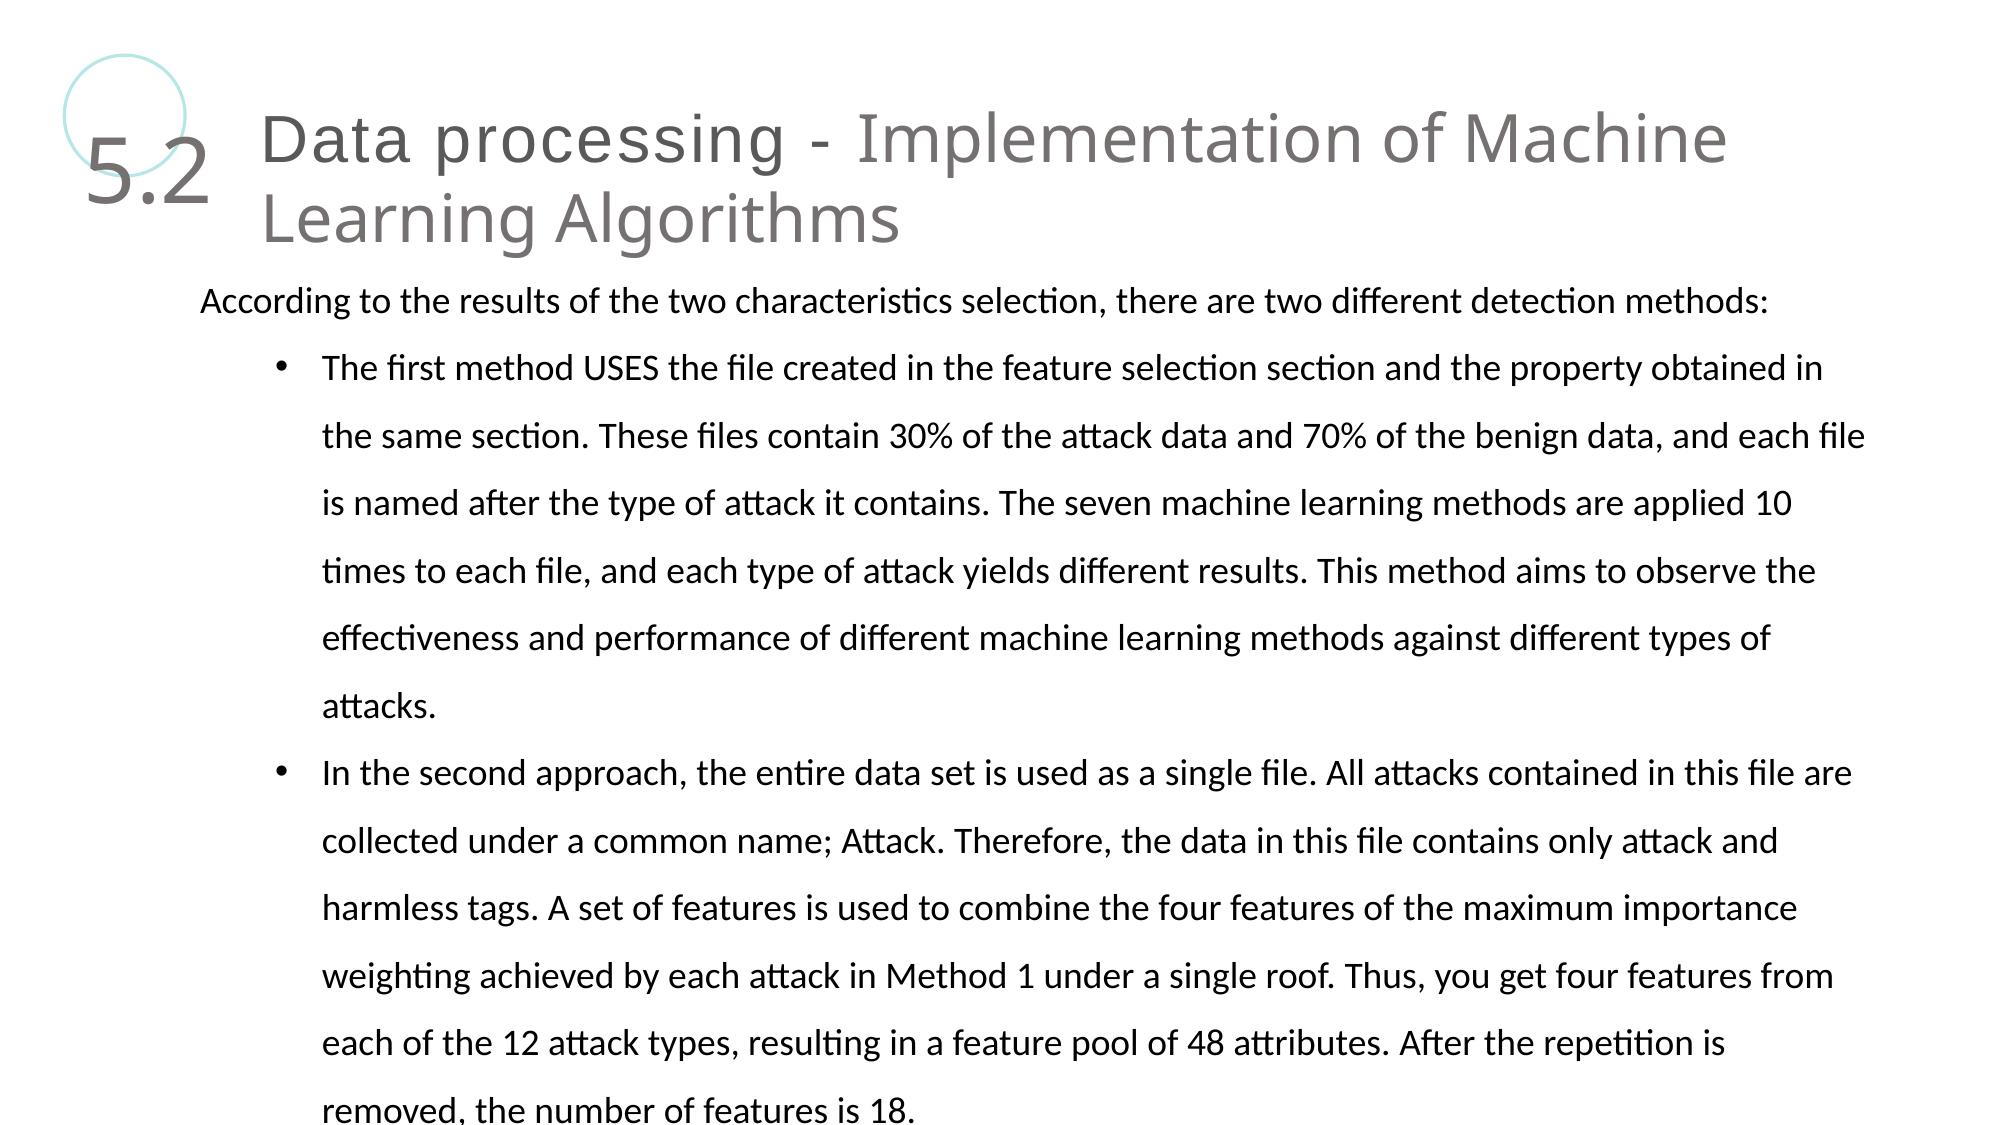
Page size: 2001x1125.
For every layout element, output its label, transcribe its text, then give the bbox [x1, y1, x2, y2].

text_box [63, 54, 187, 177]
text_box Data processing - Implementation of Machine Learning Algorithms [185, 82, 2000, 270]
text_box According to the results of the two characteristics selection, there are two different detection methods: The first method USES the file created in the feature selection section and the property obtained in the same section. These files contain 30% of the attack data and 70% of the benign data, and each file is named after the type of attack it contains. The seven machine learning methods are applied 10 times to each file, and each type of attack yields different results. This method aims to observe the effectiveness and performance of different machine learning methods against different types of attacks. In the second approach, the entire data set is used as a single file. All attacks contained in this file are collected under a common name; Attack. Therefore, the data in this file contains only attack and harmless tags. A set of features is used to combine the four features of the maximum importance weighting achieved by each attack in Method 1 under a single roof. Thus, you get four features from each of the 12 attack types, resulting in a feature pool of 48 attributes. After the repetition is removed, the number of features is 18. [185, 246, 1886, 1125]
text_box 5.2 [124, 132, 173, 201]
